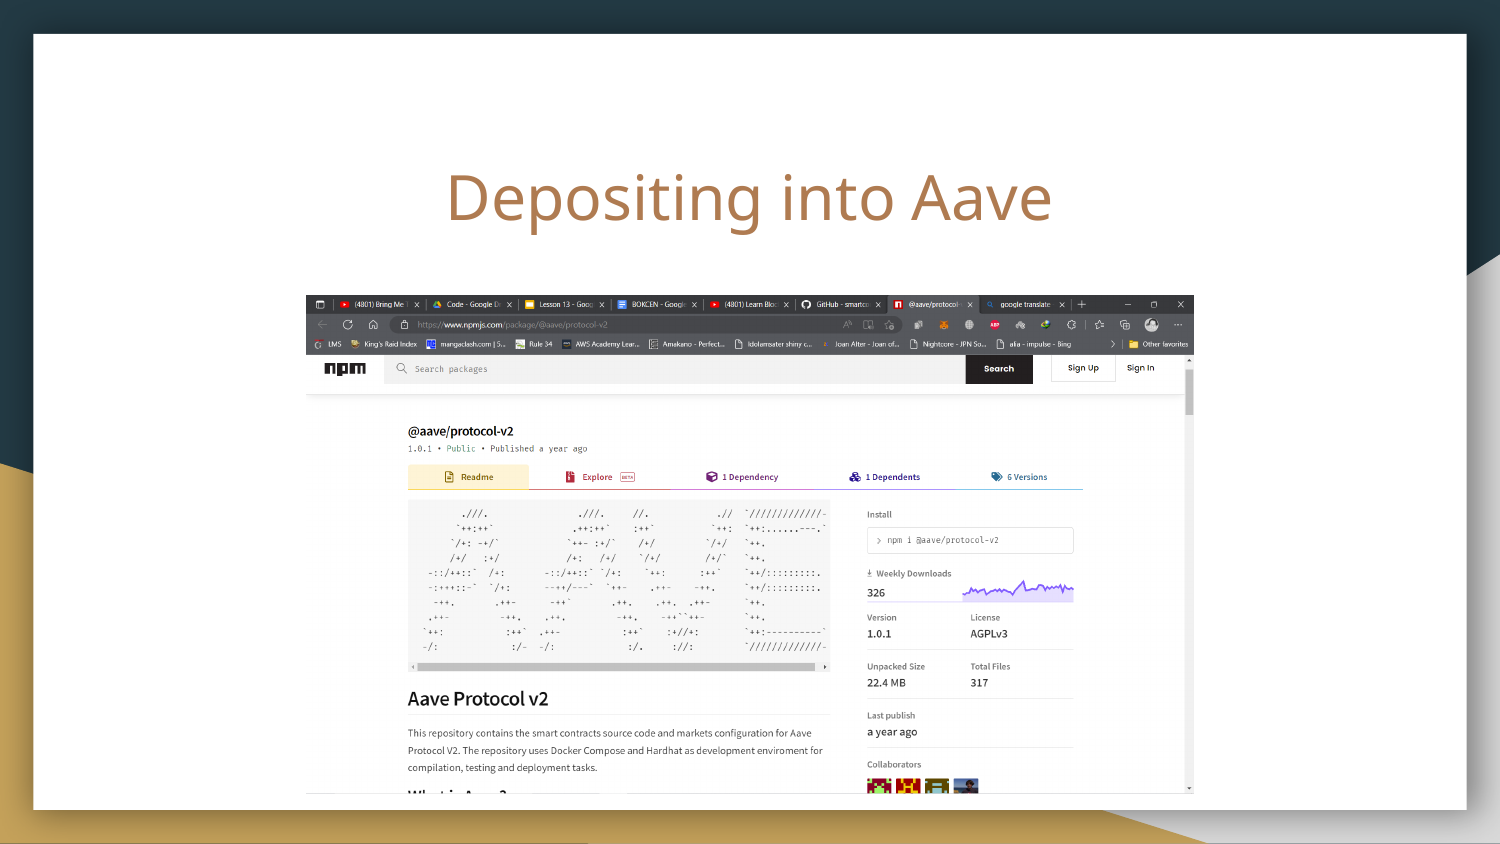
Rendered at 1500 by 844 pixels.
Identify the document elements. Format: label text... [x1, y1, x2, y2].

title Depositing into Aave [134, 138, 1366, 296]
picture [306, 295, 1194, 794]
